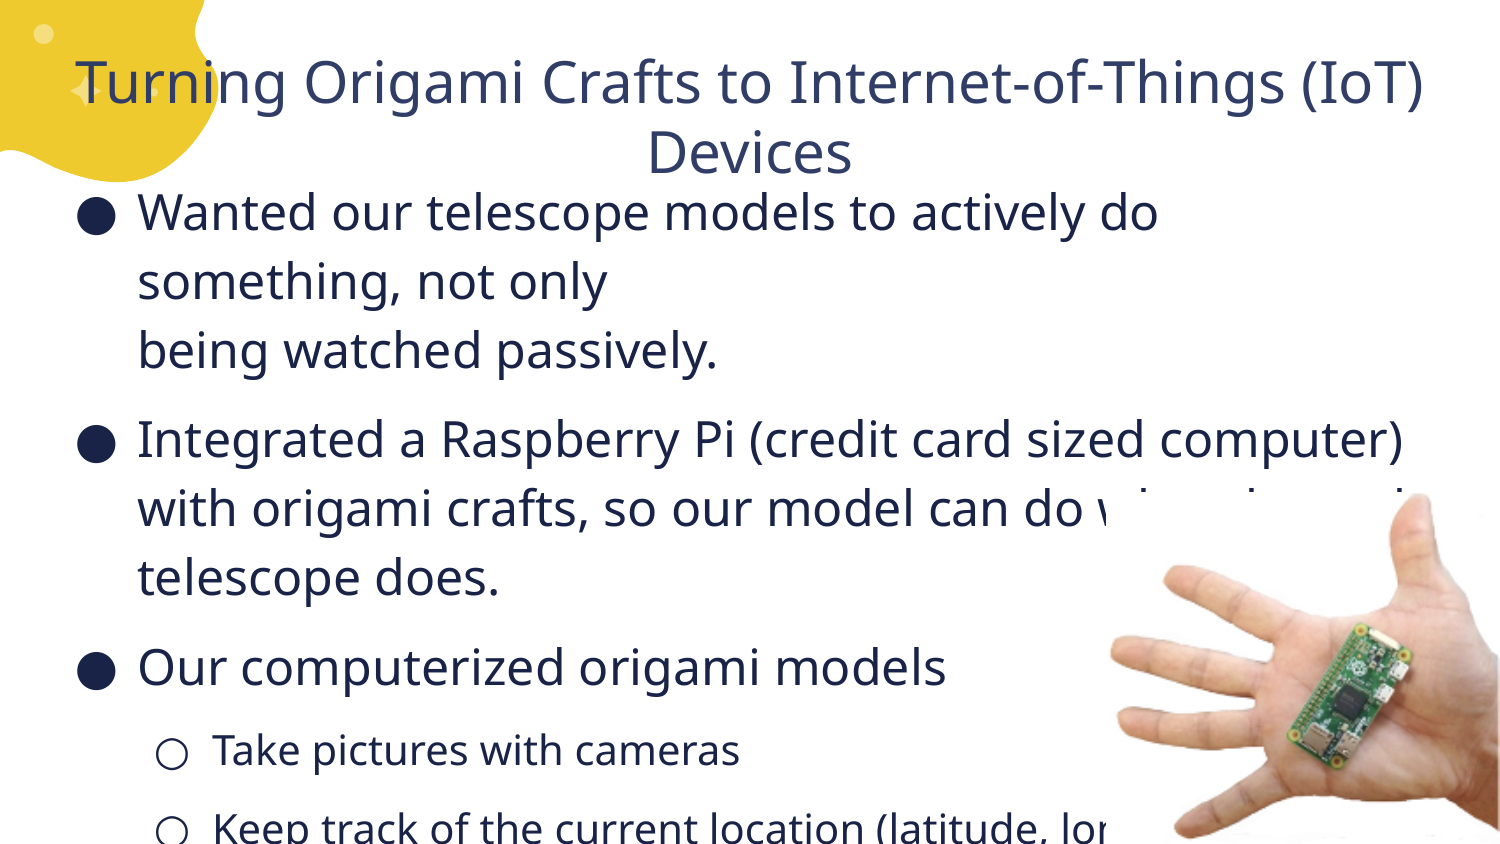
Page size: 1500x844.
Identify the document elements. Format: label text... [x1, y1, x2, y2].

picture [1106, 492, 1500, 844]
title Turning Origami Crafts to Internet-of-Things (IoT) Devices [0, 30, 1500, 124]
text_box Wanted our telescope models to actively do something, not only being watched passively. Integrated a Raspberry Pi (credit card sized computer) with origami crafts, so our model can do what the real telescope does. Our computerized origami models Take pictures with cameras Keep track of the current location (latitude, longitude and elevation) with GPS receivers. [47, 156, 1446, 844]
